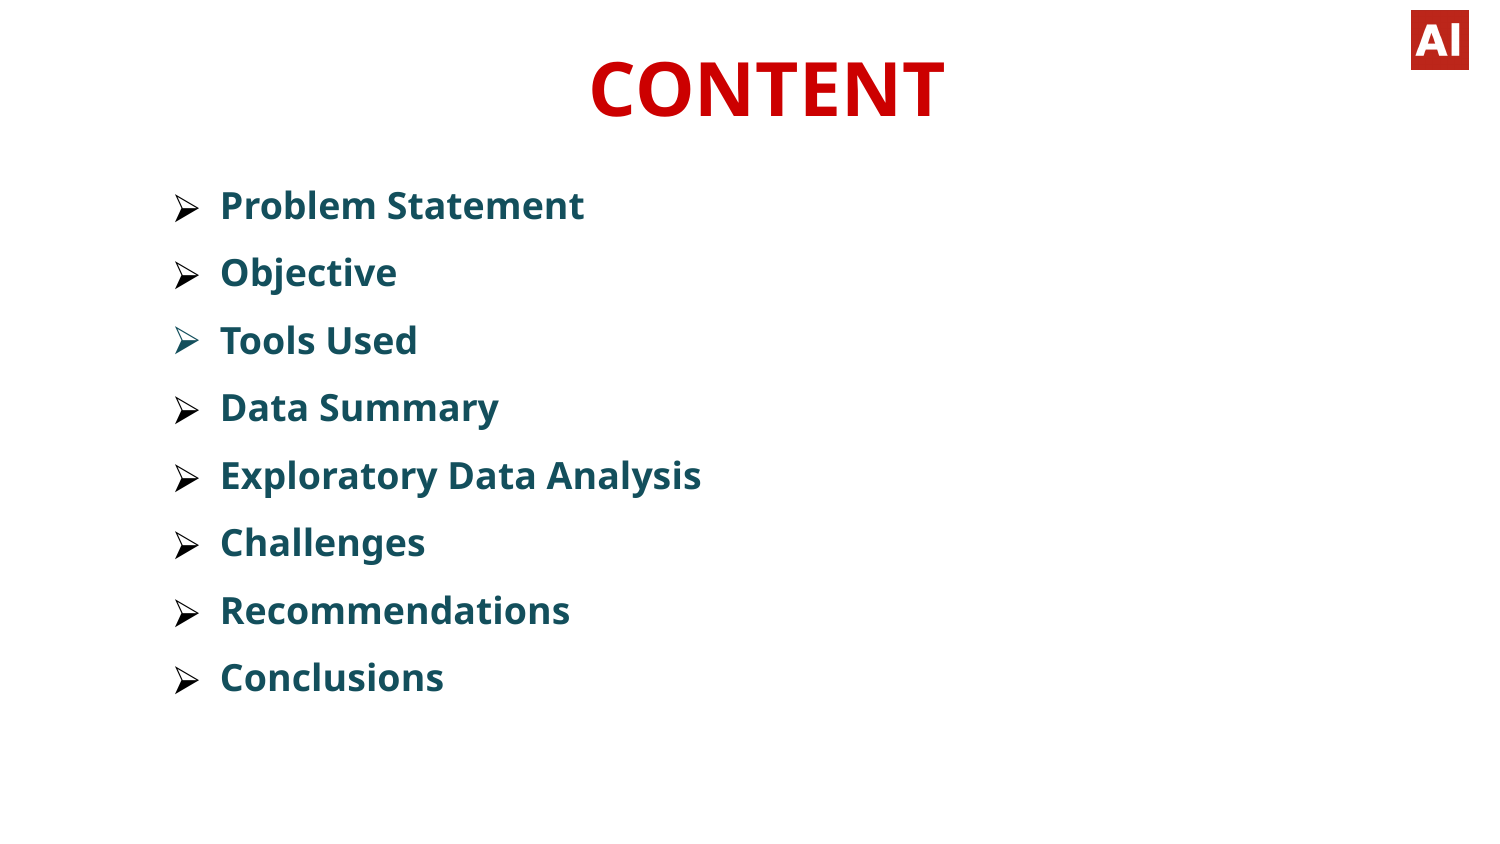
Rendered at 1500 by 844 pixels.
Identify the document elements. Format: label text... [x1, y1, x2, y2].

picture [1411, 10, 1469, 70]
text_box CONTENT [382, 34, 1133, 140]
text_box Problem Statement Objective Tools Used Data Summary Exploratory Data Analysis Challenges Recommendations Conclusions [158, 151, 1357, 760]
